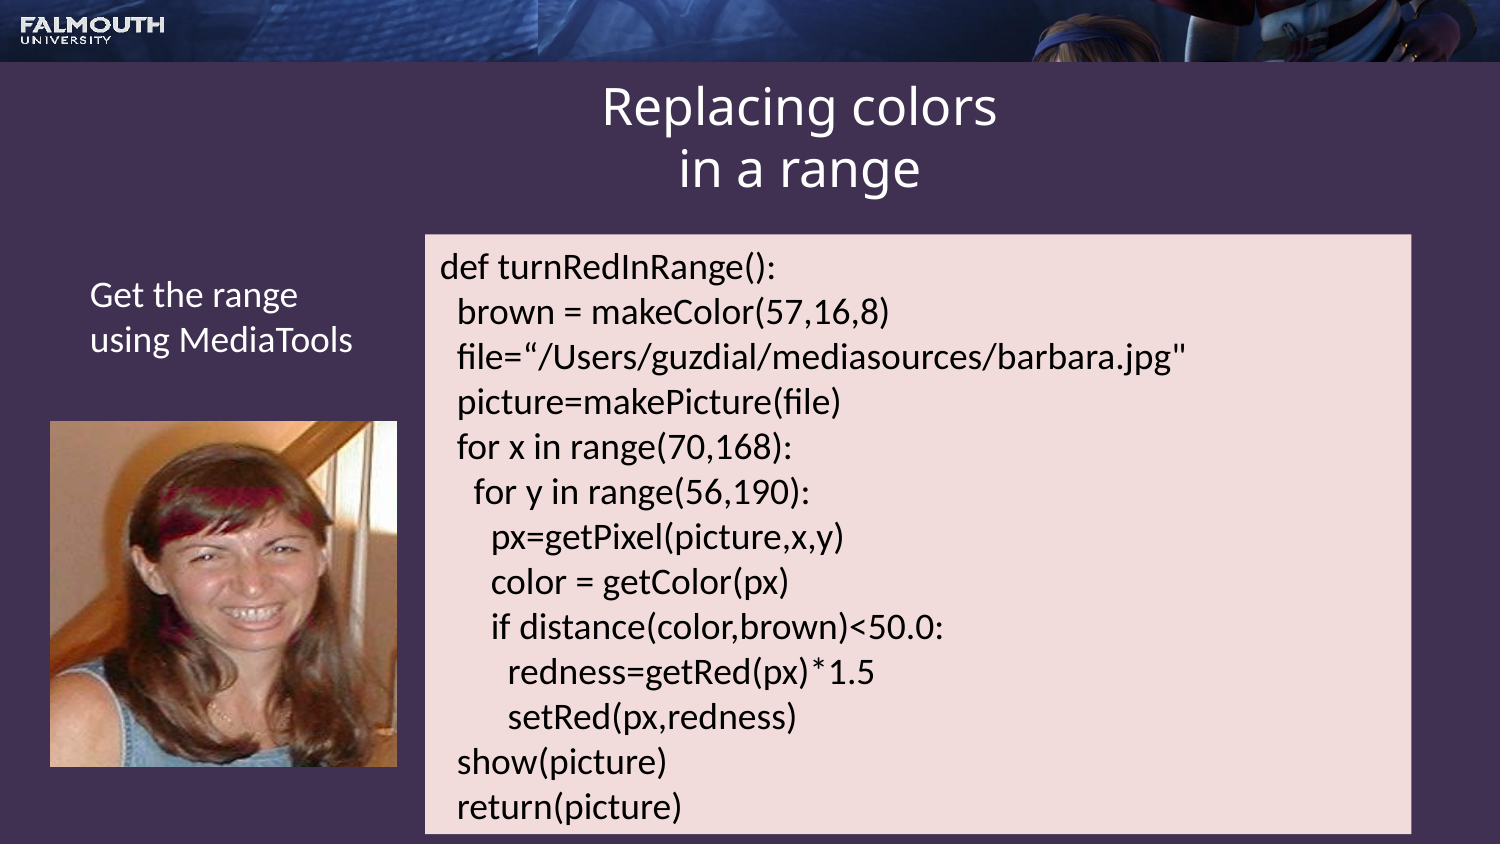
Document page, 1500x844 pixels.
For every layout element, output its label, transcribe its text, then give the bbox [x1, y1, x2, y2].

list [49, 421, 398, 767]
text_box Get the range using MediaTools [74, 262, 388, 368]
title Replacing colors in a range [125, 65, 1475, 207]
picture [0, 0, 1500, 62]
text_box def turnRedInRange(): brown = makeColor(57,16,8) file=“/Users/guzdial/mediasources/barbara.jpg" picture=makePicture(file) for x in range(70,168): for y in range(56,190): px=getPixel(picture,x,y) color = getColor(px) if distance(color,brown)<50.0: redness=getRed(px)*1.5 setRed(px,redness) show(picture) return(picture) [425, 234, 1412, 835]
